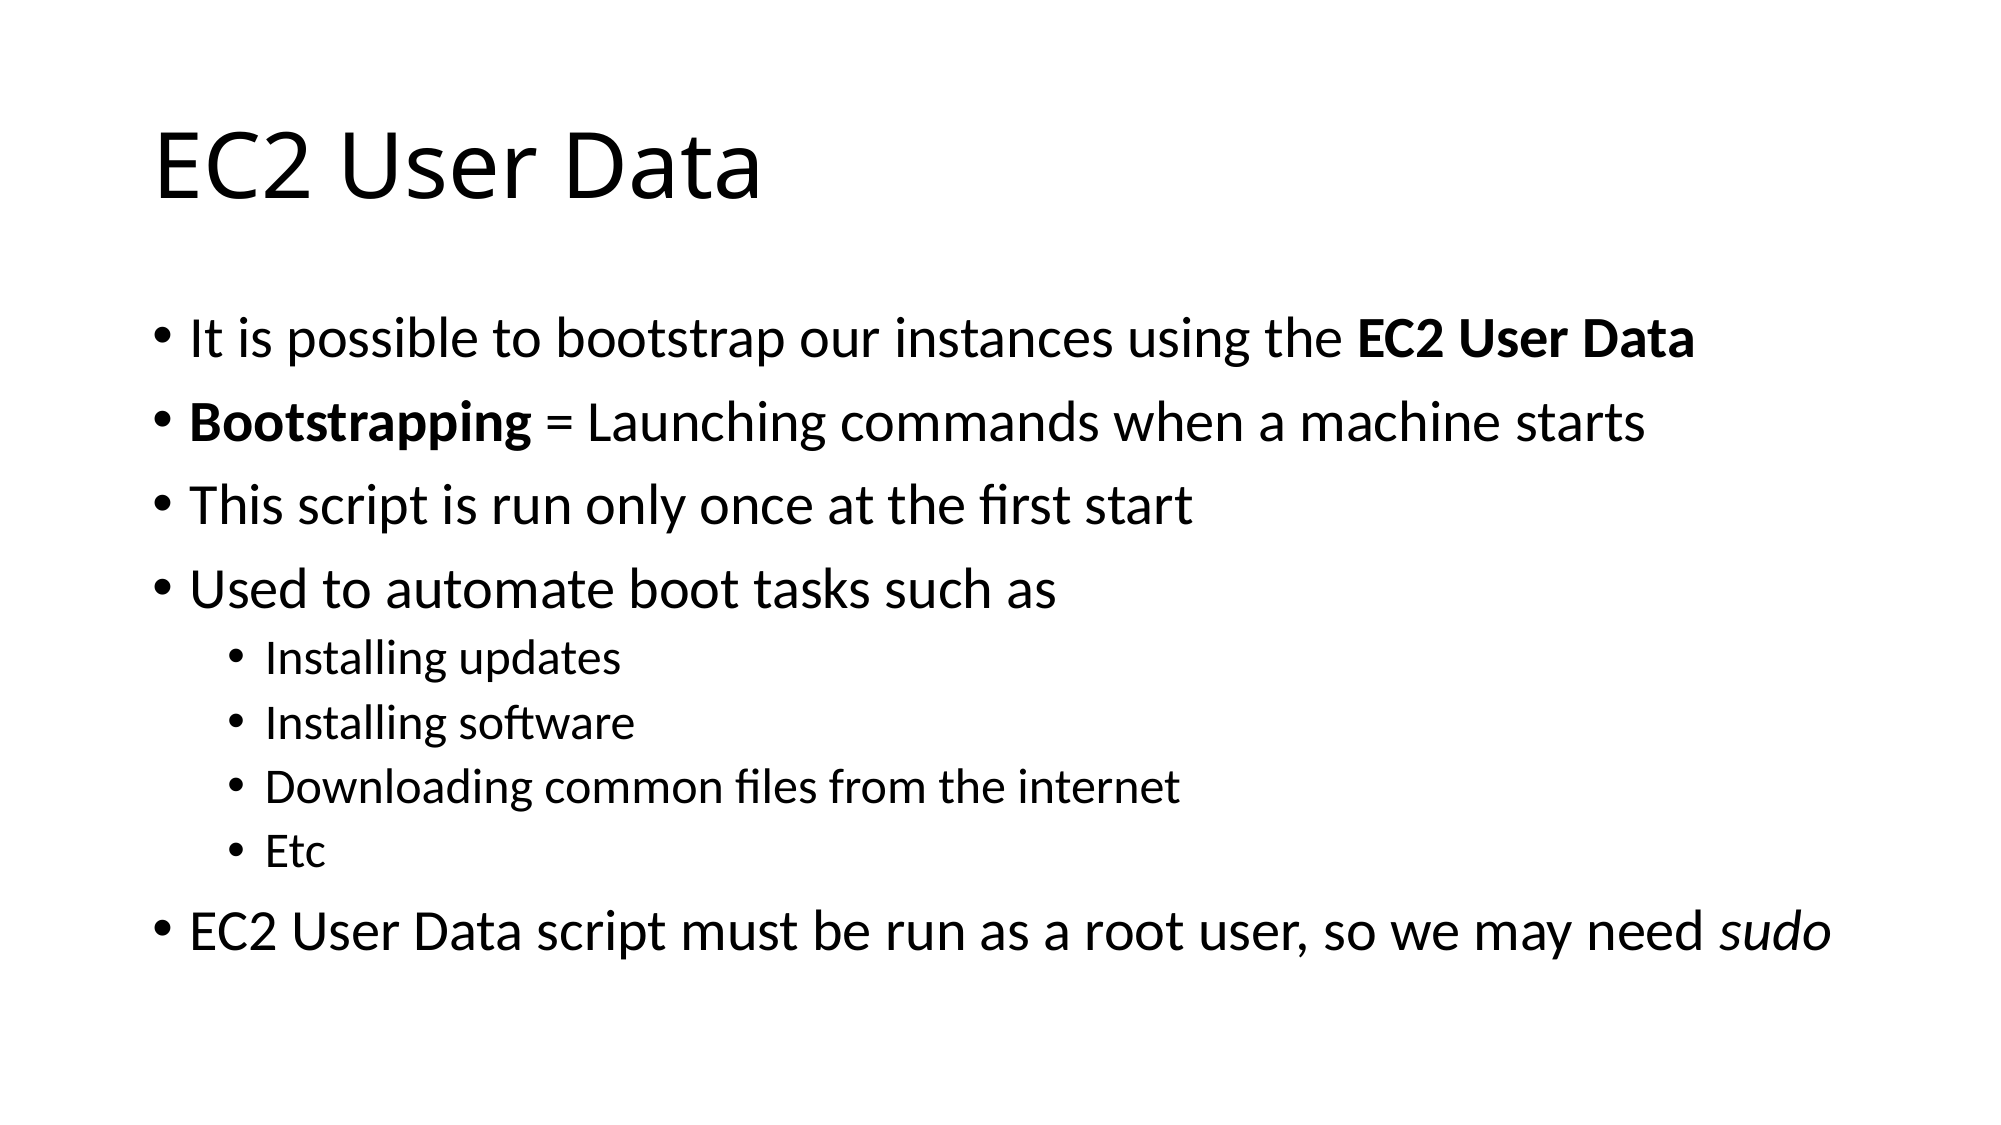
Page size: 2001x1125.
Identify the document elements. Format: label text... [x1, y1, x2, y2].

list It is possible to bootstrap our instances using the EC2 User Data Bootstrapping = Launching commands when a machine starts This script is run only once at the first start Used to automate boot tasks such as Installing updates Installing software Downloading common files from the internet Etc EC2 User Data script must be run as a root user, so we may need sudo [137, 299, 1863, 1014]
title EC2 User Data [137, 59, 1863, 278]
